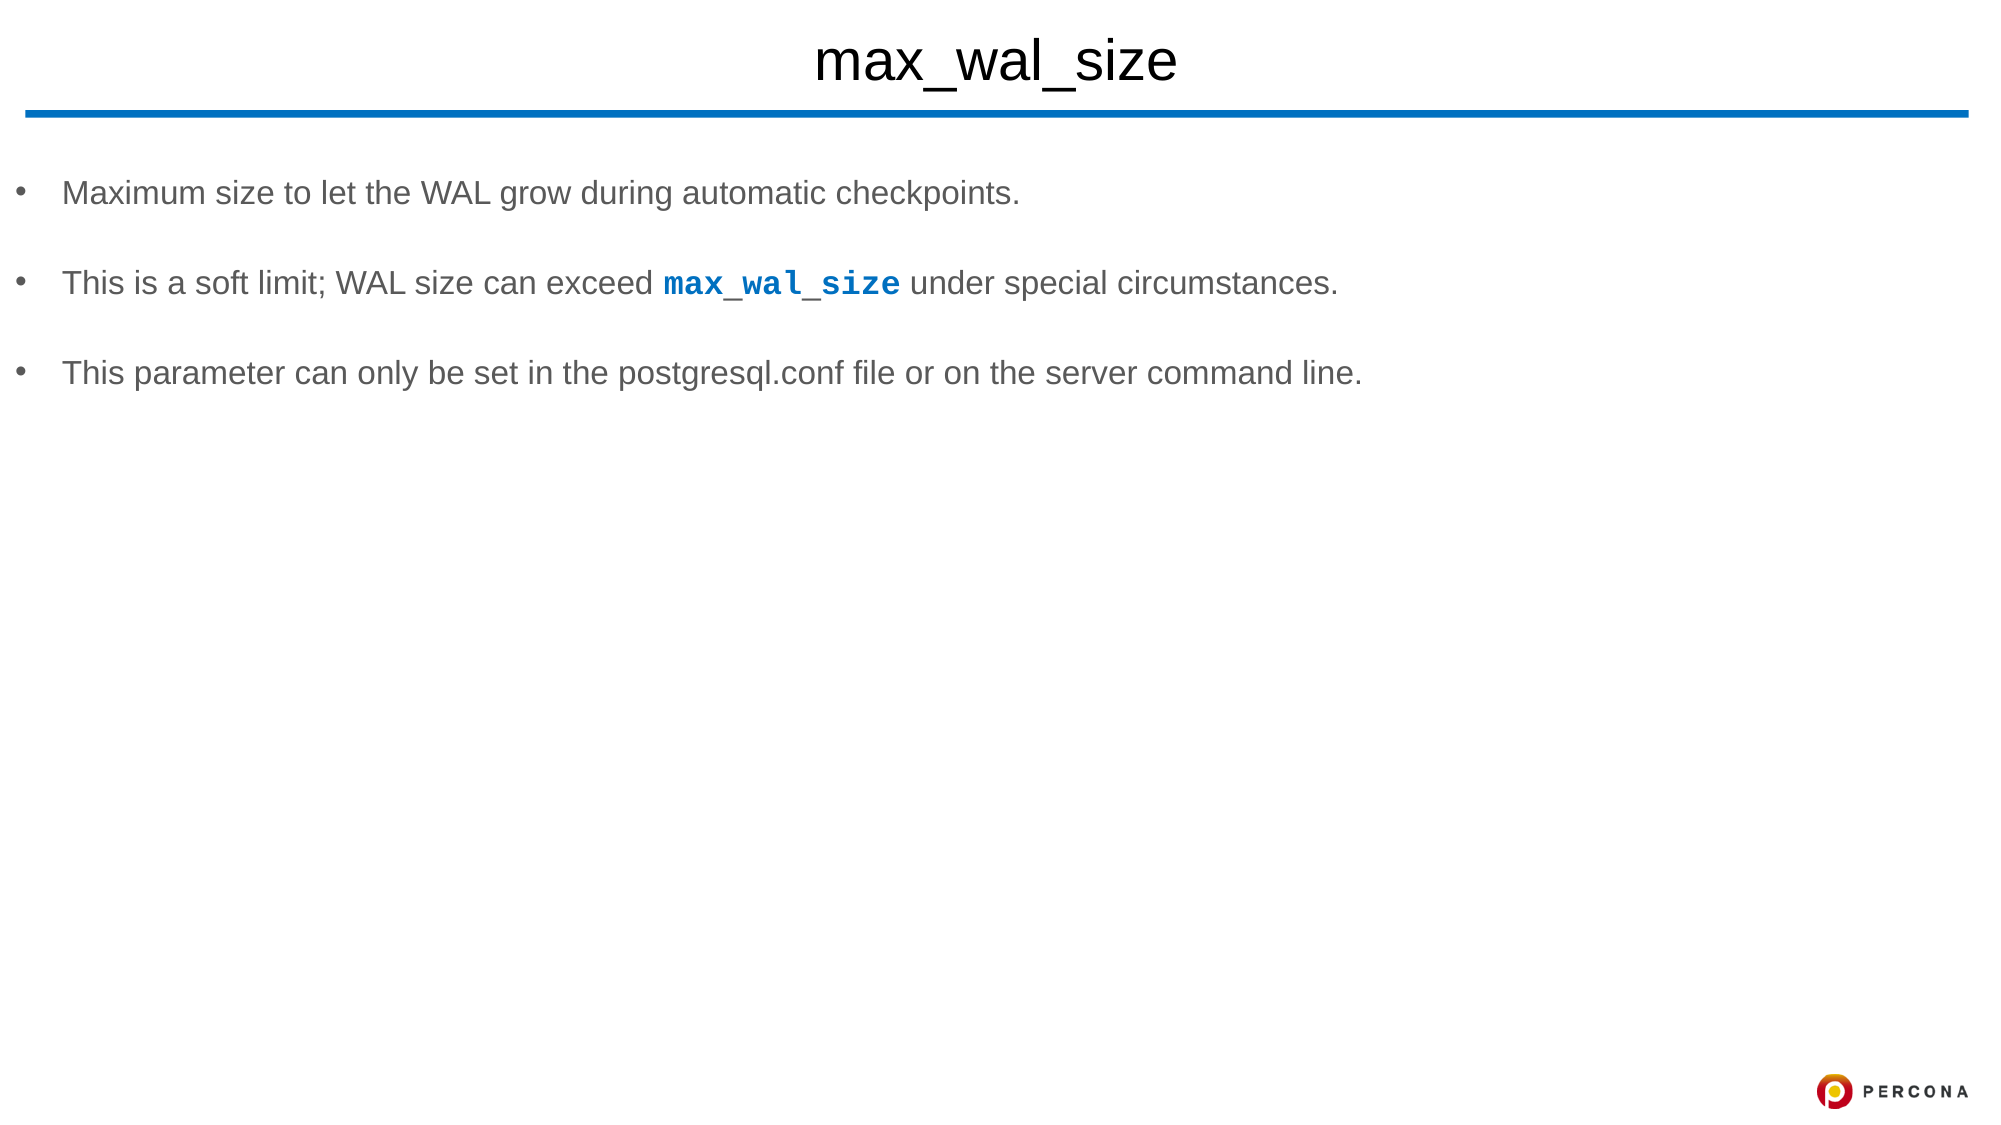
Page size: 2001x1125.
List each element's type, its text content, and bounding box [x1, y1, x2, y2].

picture [1799, 1059, 2000, 1122]
title max_wal_size [25, 22, 1969, 101]
list Maximum size to let the WAL grow during automatic checkpoints. This is a soft limit; WAL size can exceed max_wal_size under special circumstances. This parameter can only be set in the postgresql.conf file or on the server command line. [0, 123, 1944, 1028]
